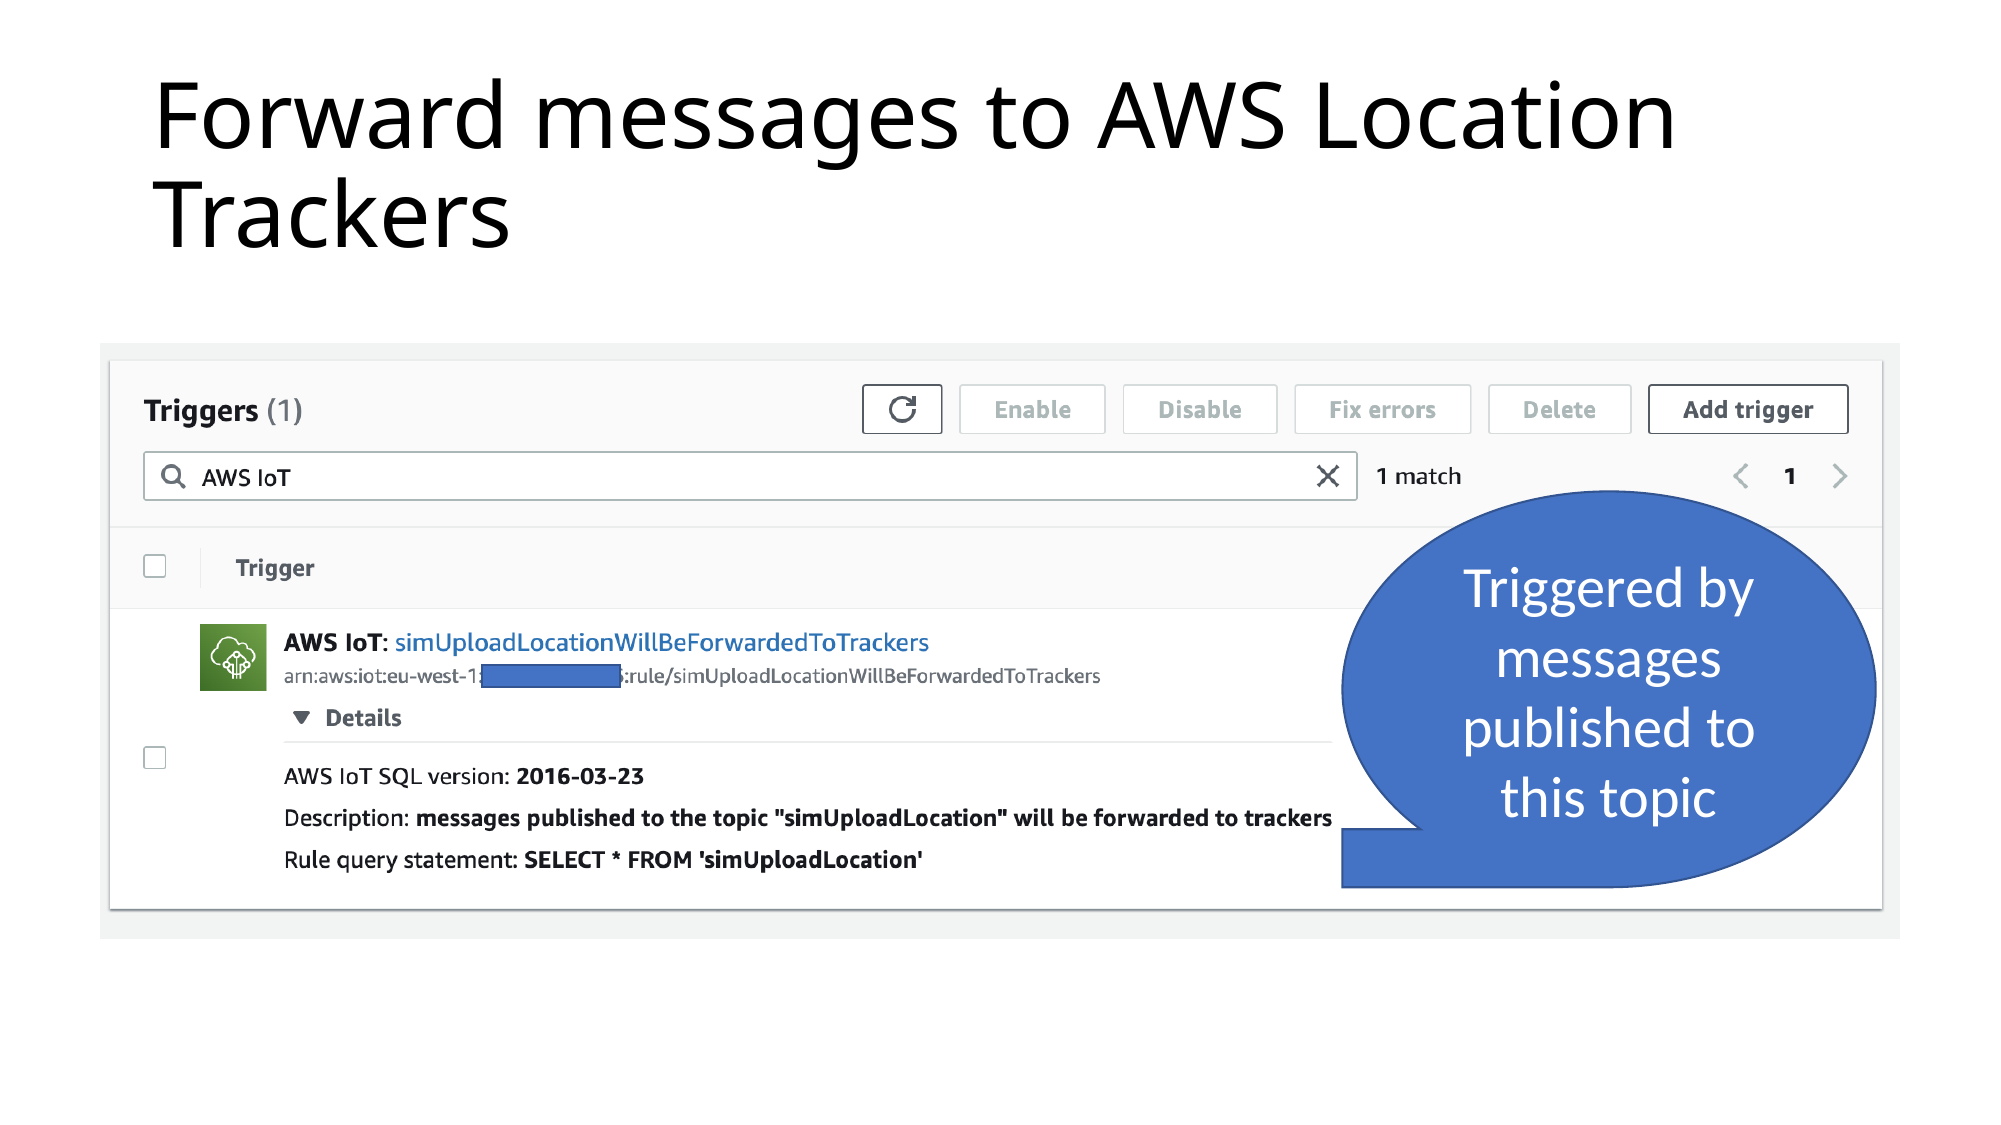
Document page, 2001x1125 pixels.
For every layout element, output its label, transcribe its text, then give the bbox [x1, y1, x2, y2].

title Forward messages to AWS Location Trackers [137, 59, 1863, 278]
picture [100, 343, 1900, 939]
